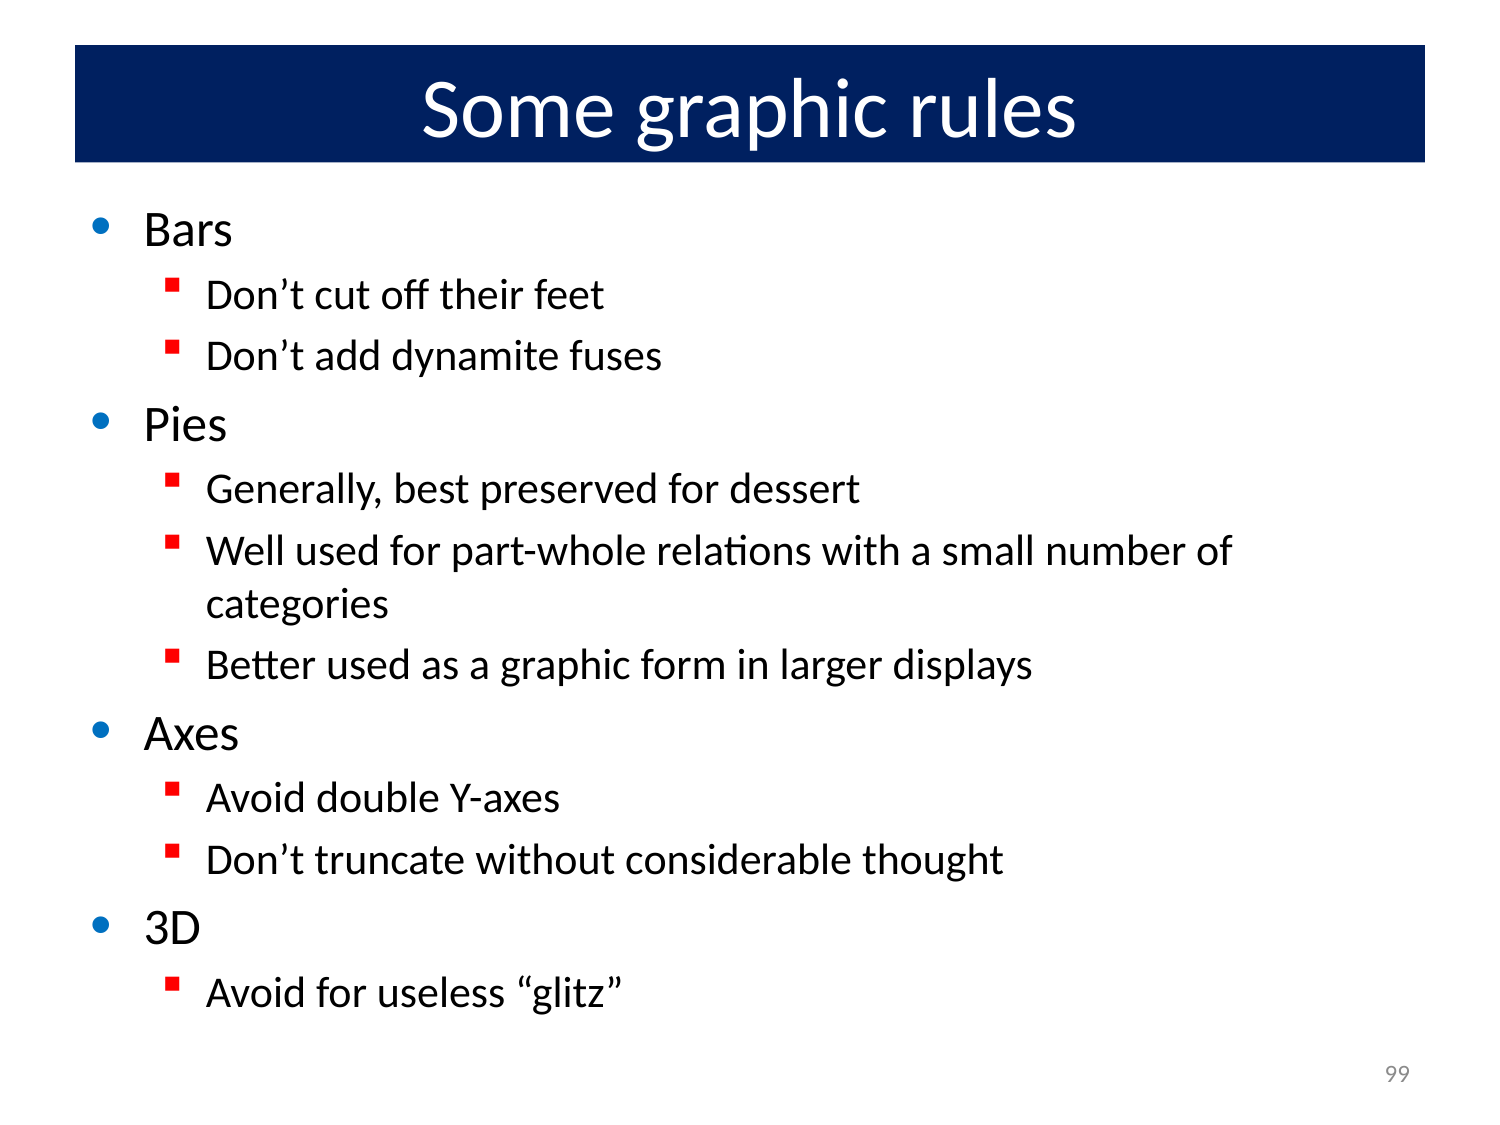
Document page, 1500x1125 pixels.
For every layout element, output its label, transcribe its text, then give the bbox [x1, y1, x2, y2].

list Bars Don’t cut off their feet Don’t add dynamite fuses Pies Generally, best preserved for dessert Well used for part-whole relations with a small number of categories Better used as a graphic form in larger displays Axes Avoid double Y-axes Don’t truncate without considerable thought 3D Avoid for useless “glitz” [75, 187, 1425, 1025]
slide_number 99 [1074, 1042, 1425, 1103]
title Some graphic rules [75, 45, 1425, 163]
